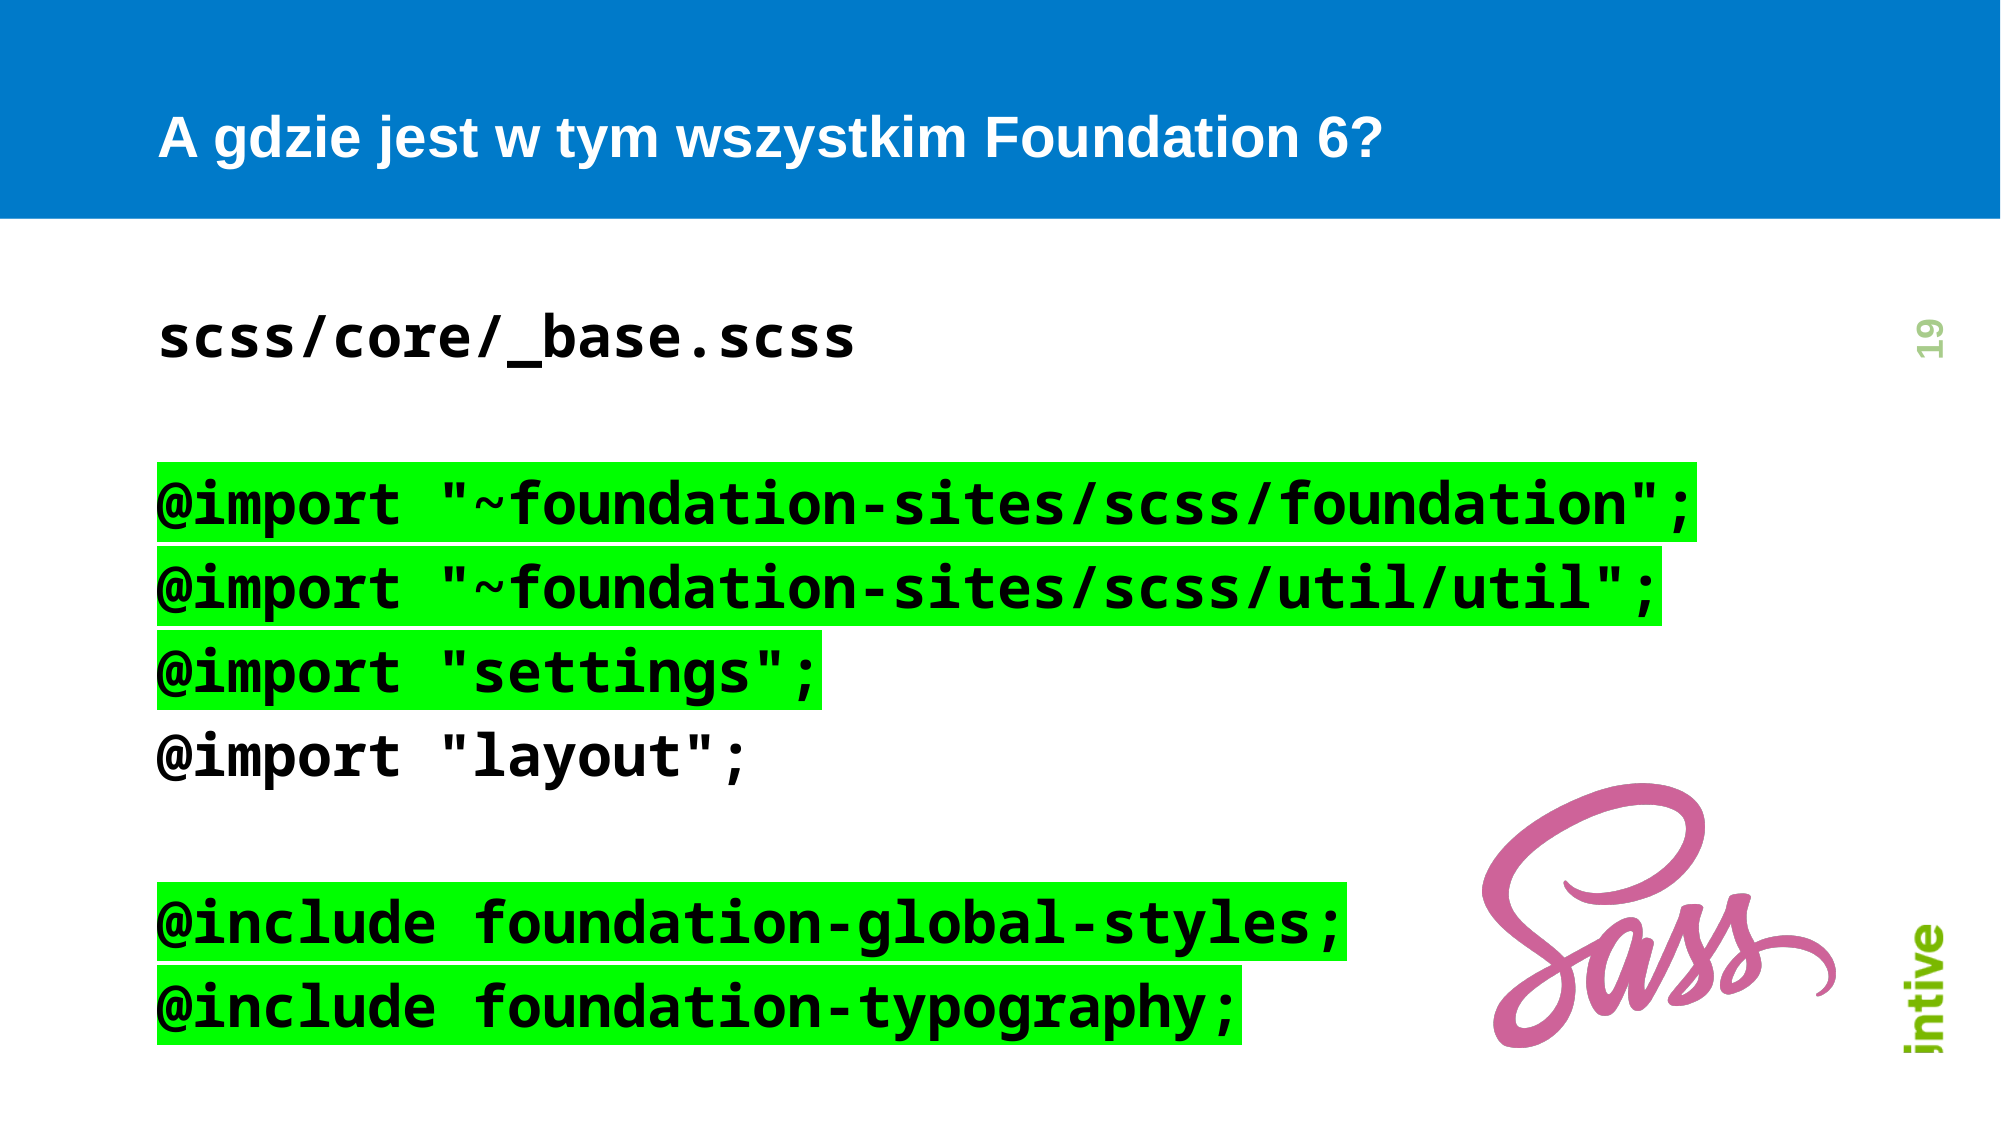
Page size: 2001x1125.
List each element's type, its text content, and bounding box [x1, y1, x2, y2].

picture [0, 0, 2001, 1125]
title A gdzie jest w tym wszystkim Foundation 6? [142, 62, 1858, 215]
list scss/core/_base.scss @import "~foundation-sites/scss/foundation"; @import "~foundation-sites/scss/util/util"; @import "settings"; @import "layout"; @include foundation-global-styles; @include foundation-typography; [142, 299, 1863, 1069]
slide_number 19 [1898, 304, 1958, 755]
